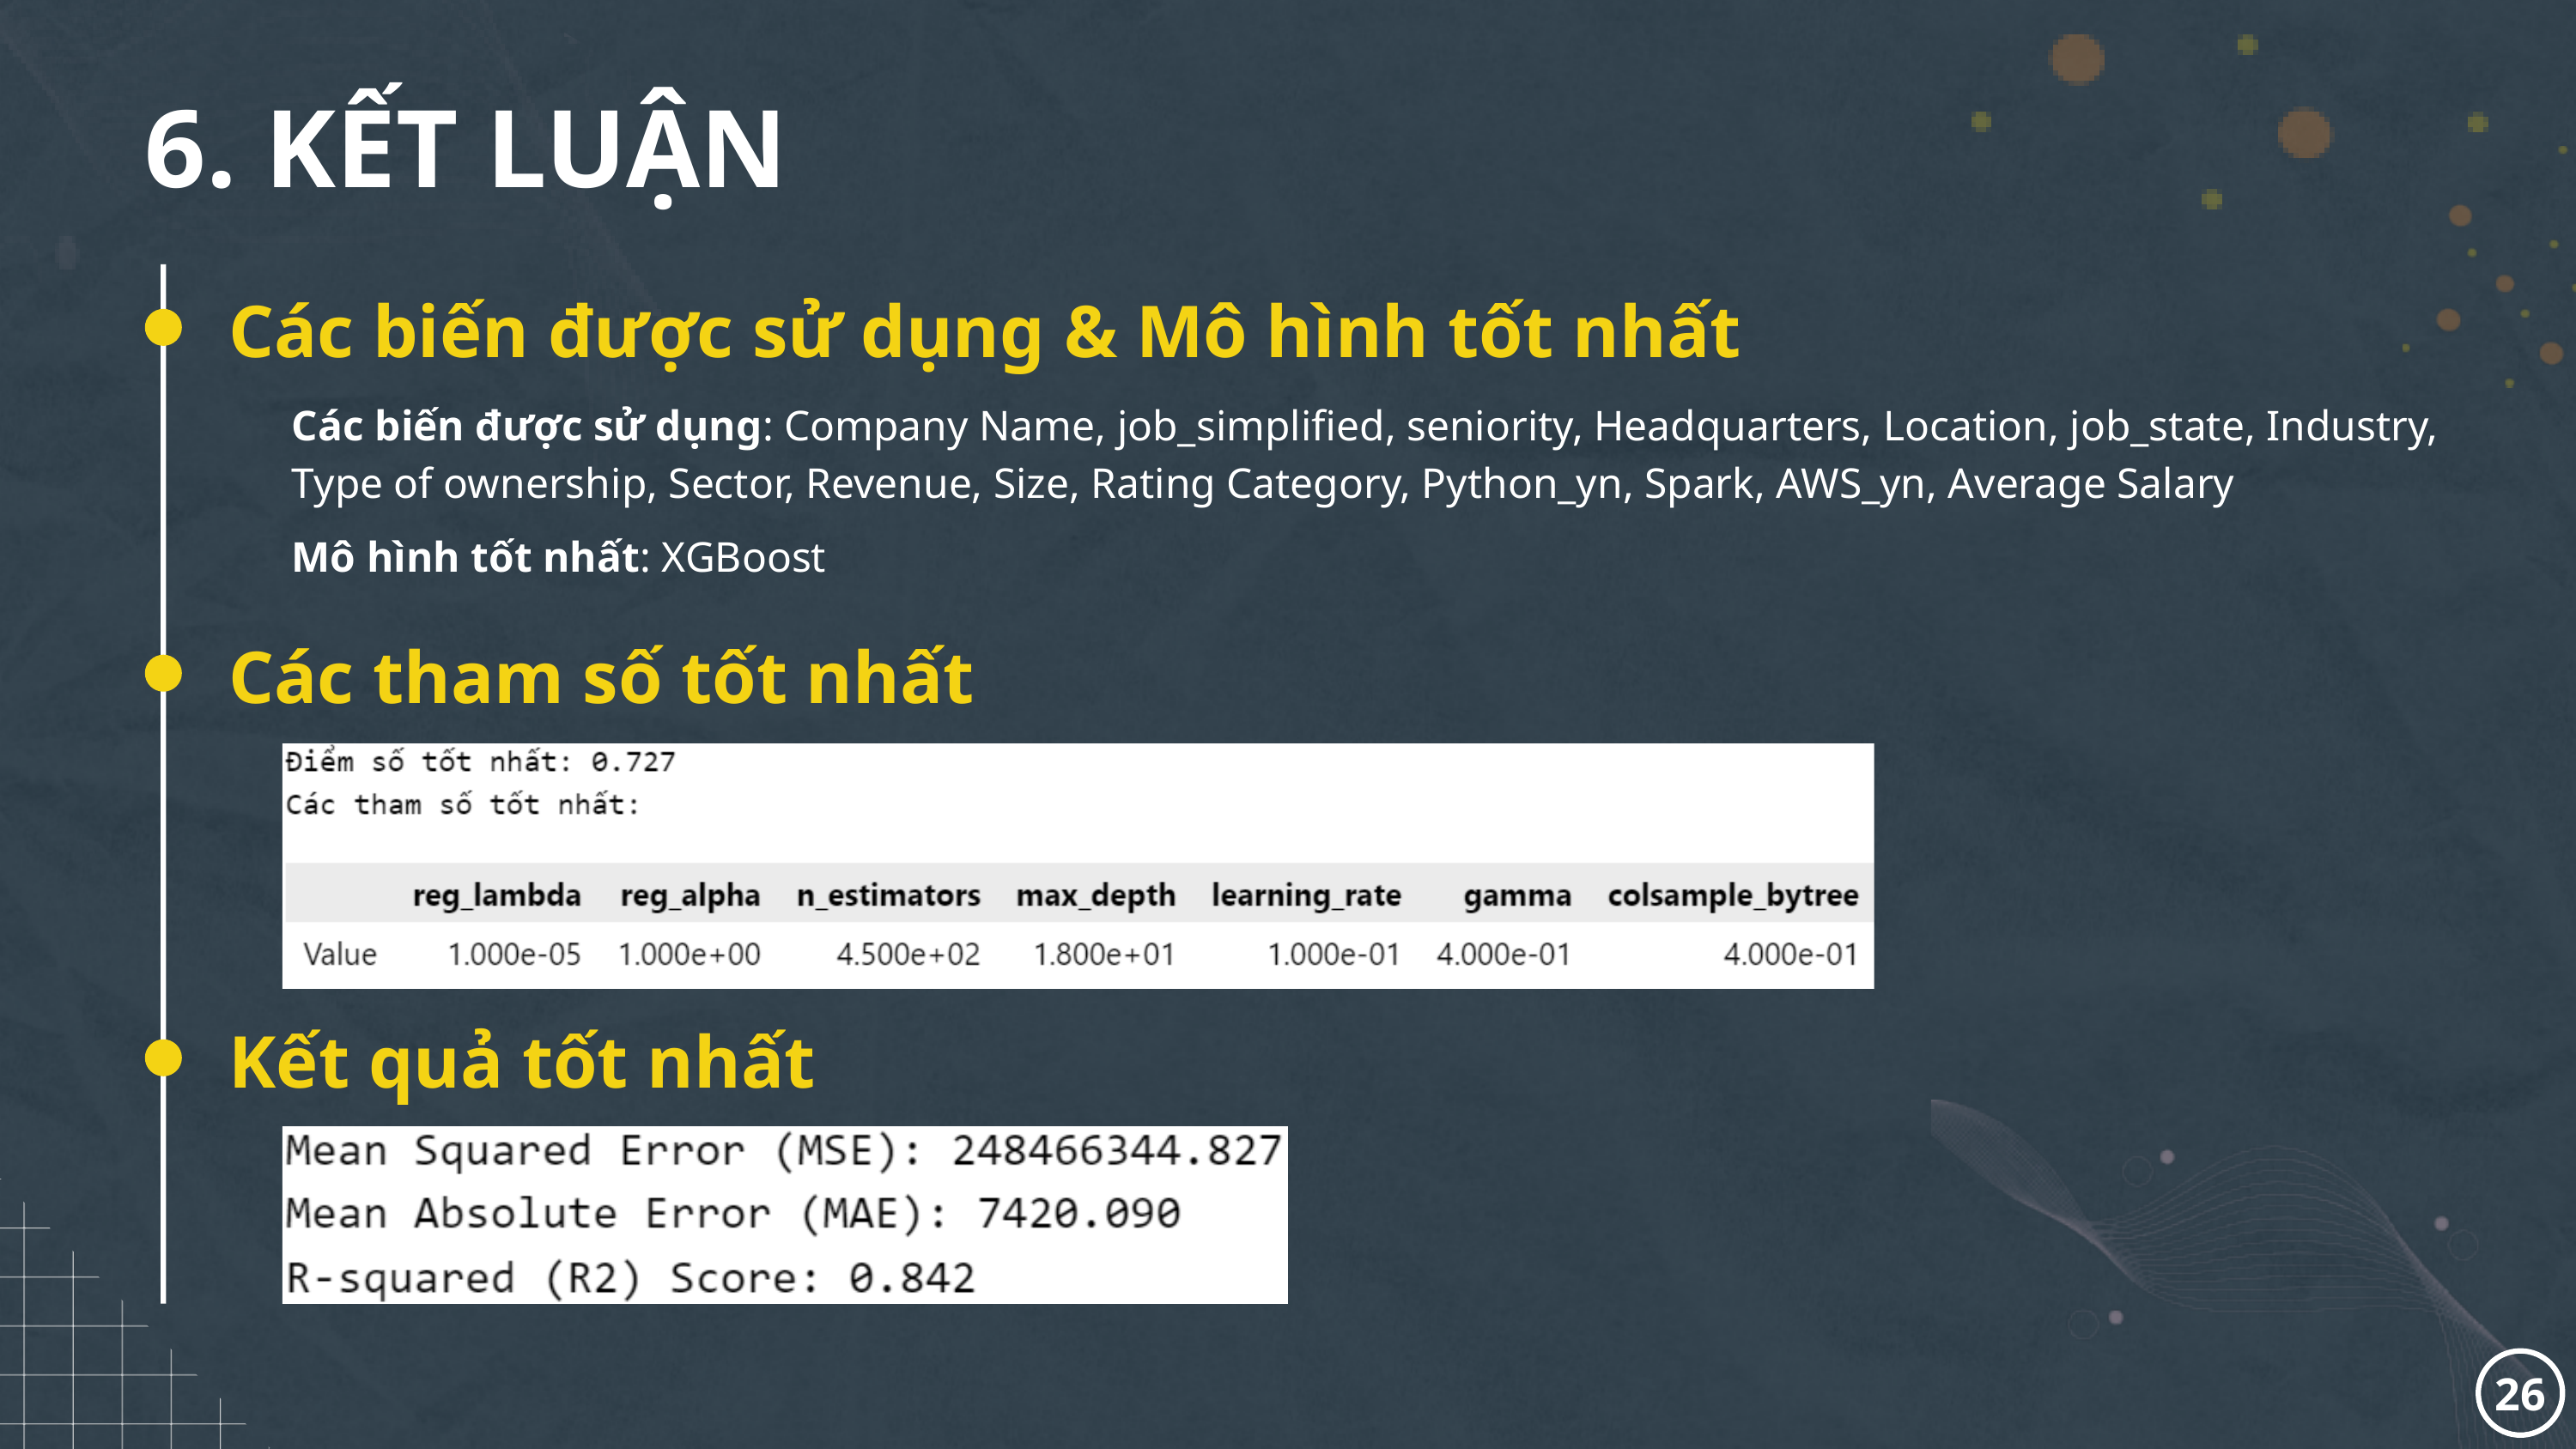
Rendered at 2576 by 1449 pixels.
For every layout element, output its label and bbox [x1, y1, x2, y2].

text_box [2477, 1350, 2563, 1436]
text_box [144, 630, 1874, 989]
text_box [144, 284, 2493, 576]
text_box [144, 1015, 1393, 1304]
text_box [0, 0, 2576, 1449]
